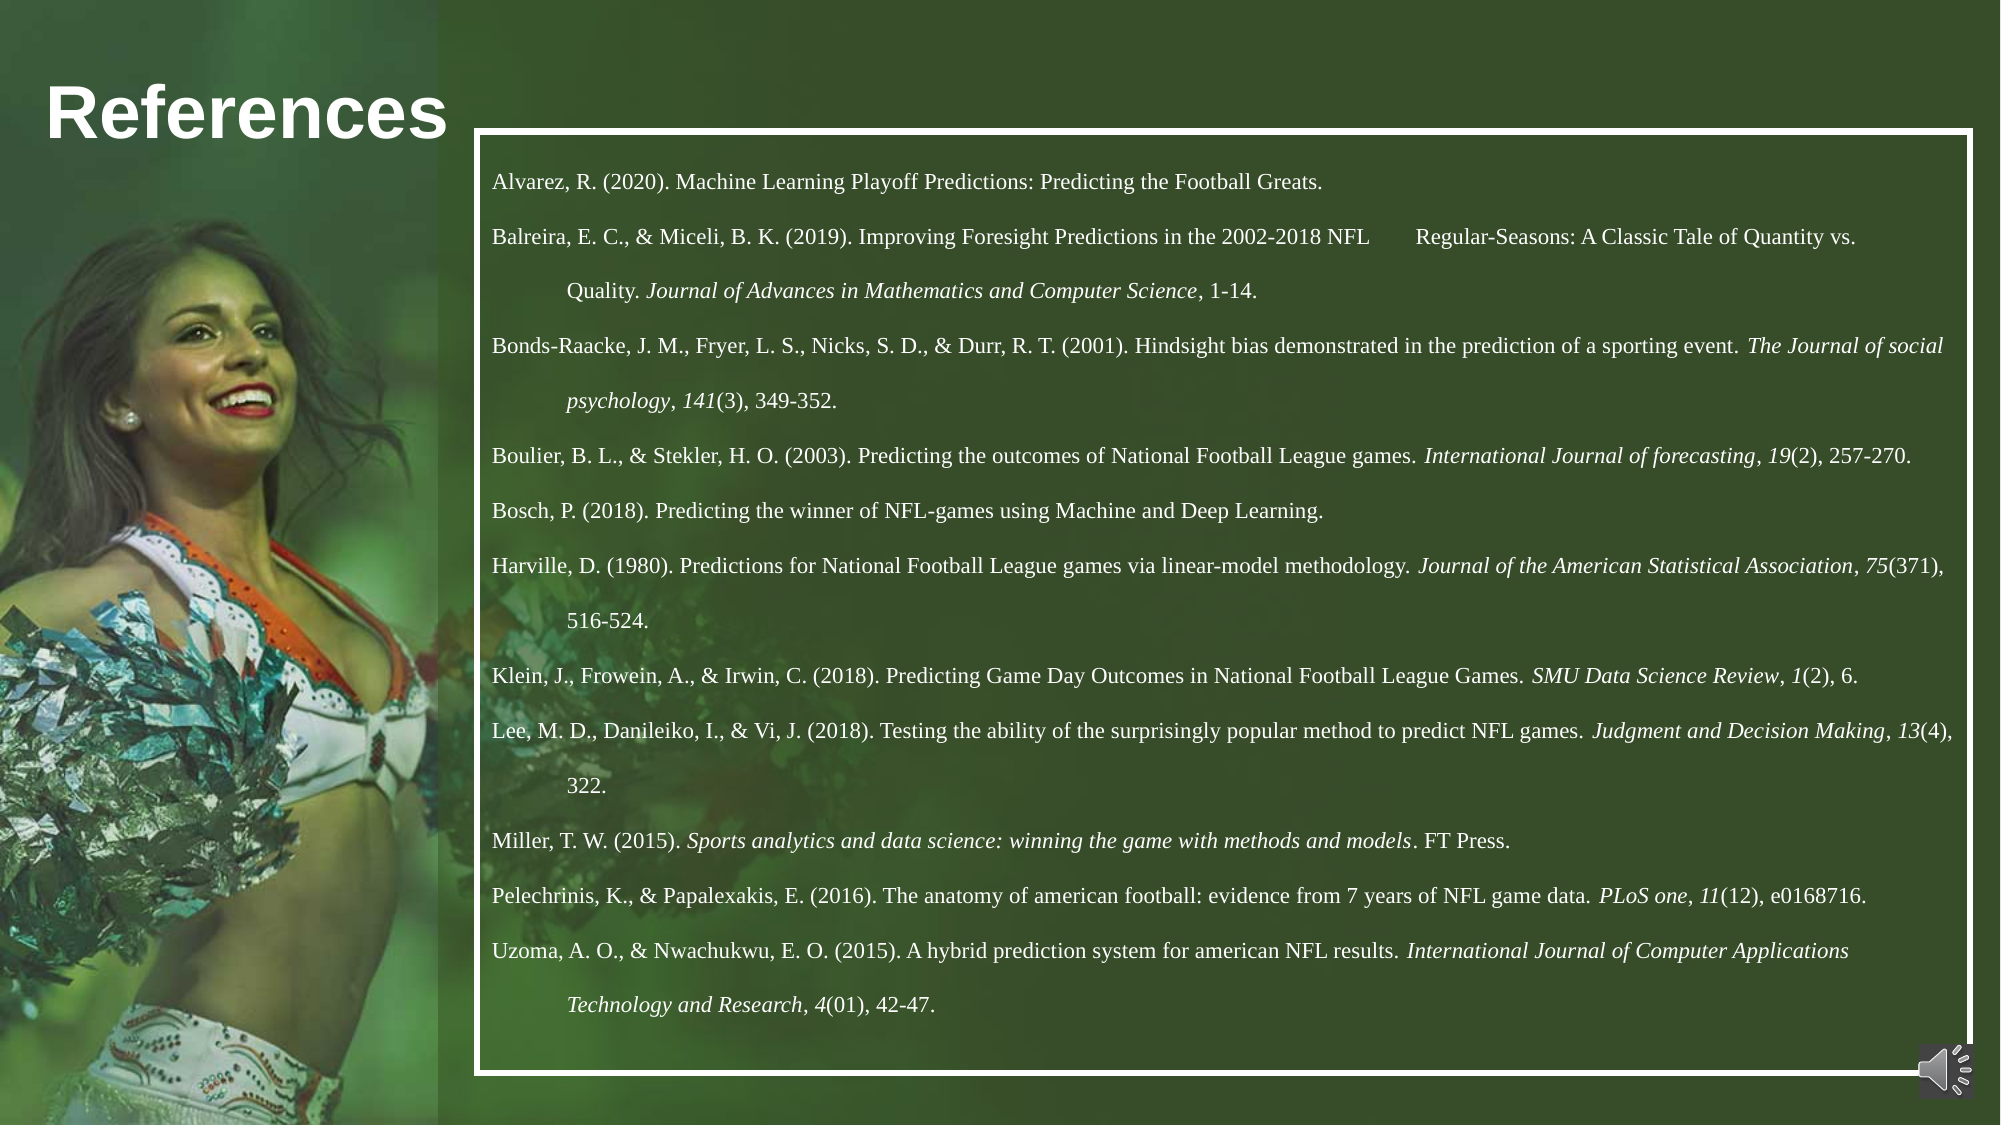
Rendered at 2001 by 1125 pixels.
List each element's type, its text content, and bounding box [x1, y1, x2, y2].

text_box [476, 130, 1971, 1074]
text_box Alvarez, R. (2020). Machine Learning Playoff Predictions: Predicting the Football Greats. Balreira, E. C., & Miceli, B. K. (2019). Improving Foresight Predictions in the 2002-2018 NFL Regular-Seasons: A Classic Tale of Quantity vs. Quality. Journal of Advances in Mathematics and Computer Science, 1-14. Bonds-Raacke, J. M., Fryer, L. S., Nicks, S. D., & Durr, R. T. (2001). Hindsight bias demonstrated in the prediction of a sporting event. The Journal of social psychology, 141(3), 349-352. Boulier, B. L., & Stekler, H. O. (2003). Predicting the outcomes of National Football League games. International Journal of forecasting, 19(2), 257-270. Bosch, P. (2018). Predicting the winner of NFL-games using Machine and Deep Learning. Harville, D. (1980). Predictions for National Football League games via linear-model methodology. Journal of the American Statistical Association, 75(371), 516-524. Klein, J., Frowein, A., & Irwin, C. (2018). Predicting Game Day Outcomes in National Football League Games. SMU Data Science Review, 1(2), 6. Lee, M. D., Danileiko, I., & Vi, J. (2018). Testing the ability of the surprisingly popular method to predict NFL games. Judgment and Decision Making, 13(4), 322. Miller, T. W. (2015). Sports analytics and data science: winning the game with methods and models. FT Press. Pelechrinis, K., & Papalexakis, E. (2016). The anatomy of american football: evidence from 7 years of NFL game data. PLoS one, 11(12), e0168716. Uzoma, A. O., & Nwachukwu, E. O. (2015). A hybrid prediction system for american NFL results. International Journal of Computer Applications Technology and Research, 4(01), 42-47. [477, 131, 1970, 1025]
text_box References [30, 31, 489, 176]
picture [1917, 1042, 1975, 1100]
picture [0, 0, 438, 1125]
